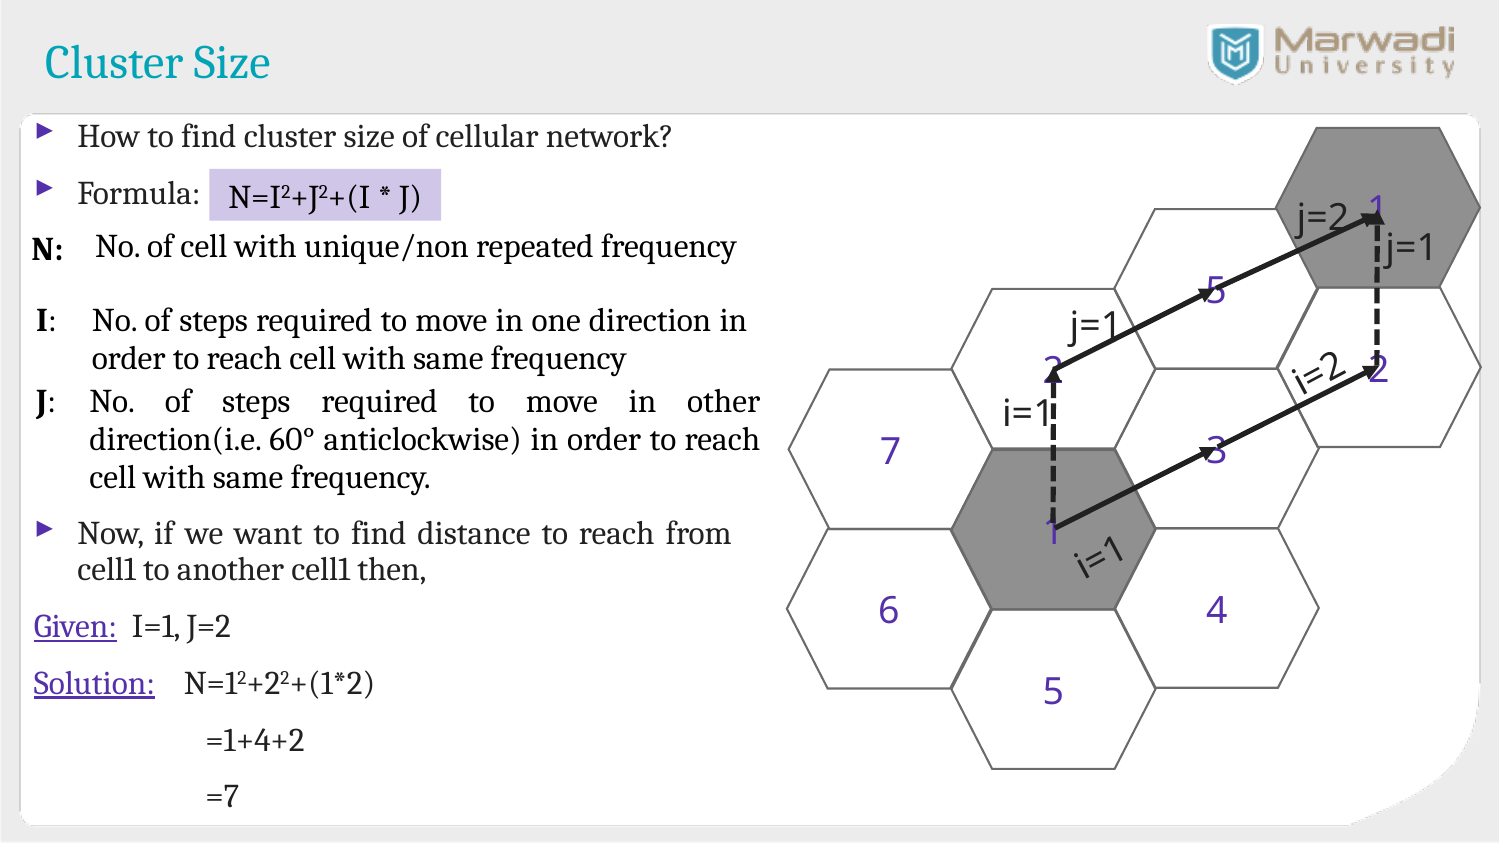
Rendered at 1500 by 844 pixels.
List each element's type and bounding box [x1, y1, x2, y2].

picture [0, 0, 1499, 844]
text_box [1215, 213, 1379, 289]
text_box [1217, 365, 1380, 448]
text_box [1054, 446, 1217, 529]
text_box [1053, 288, 1216, 370]
